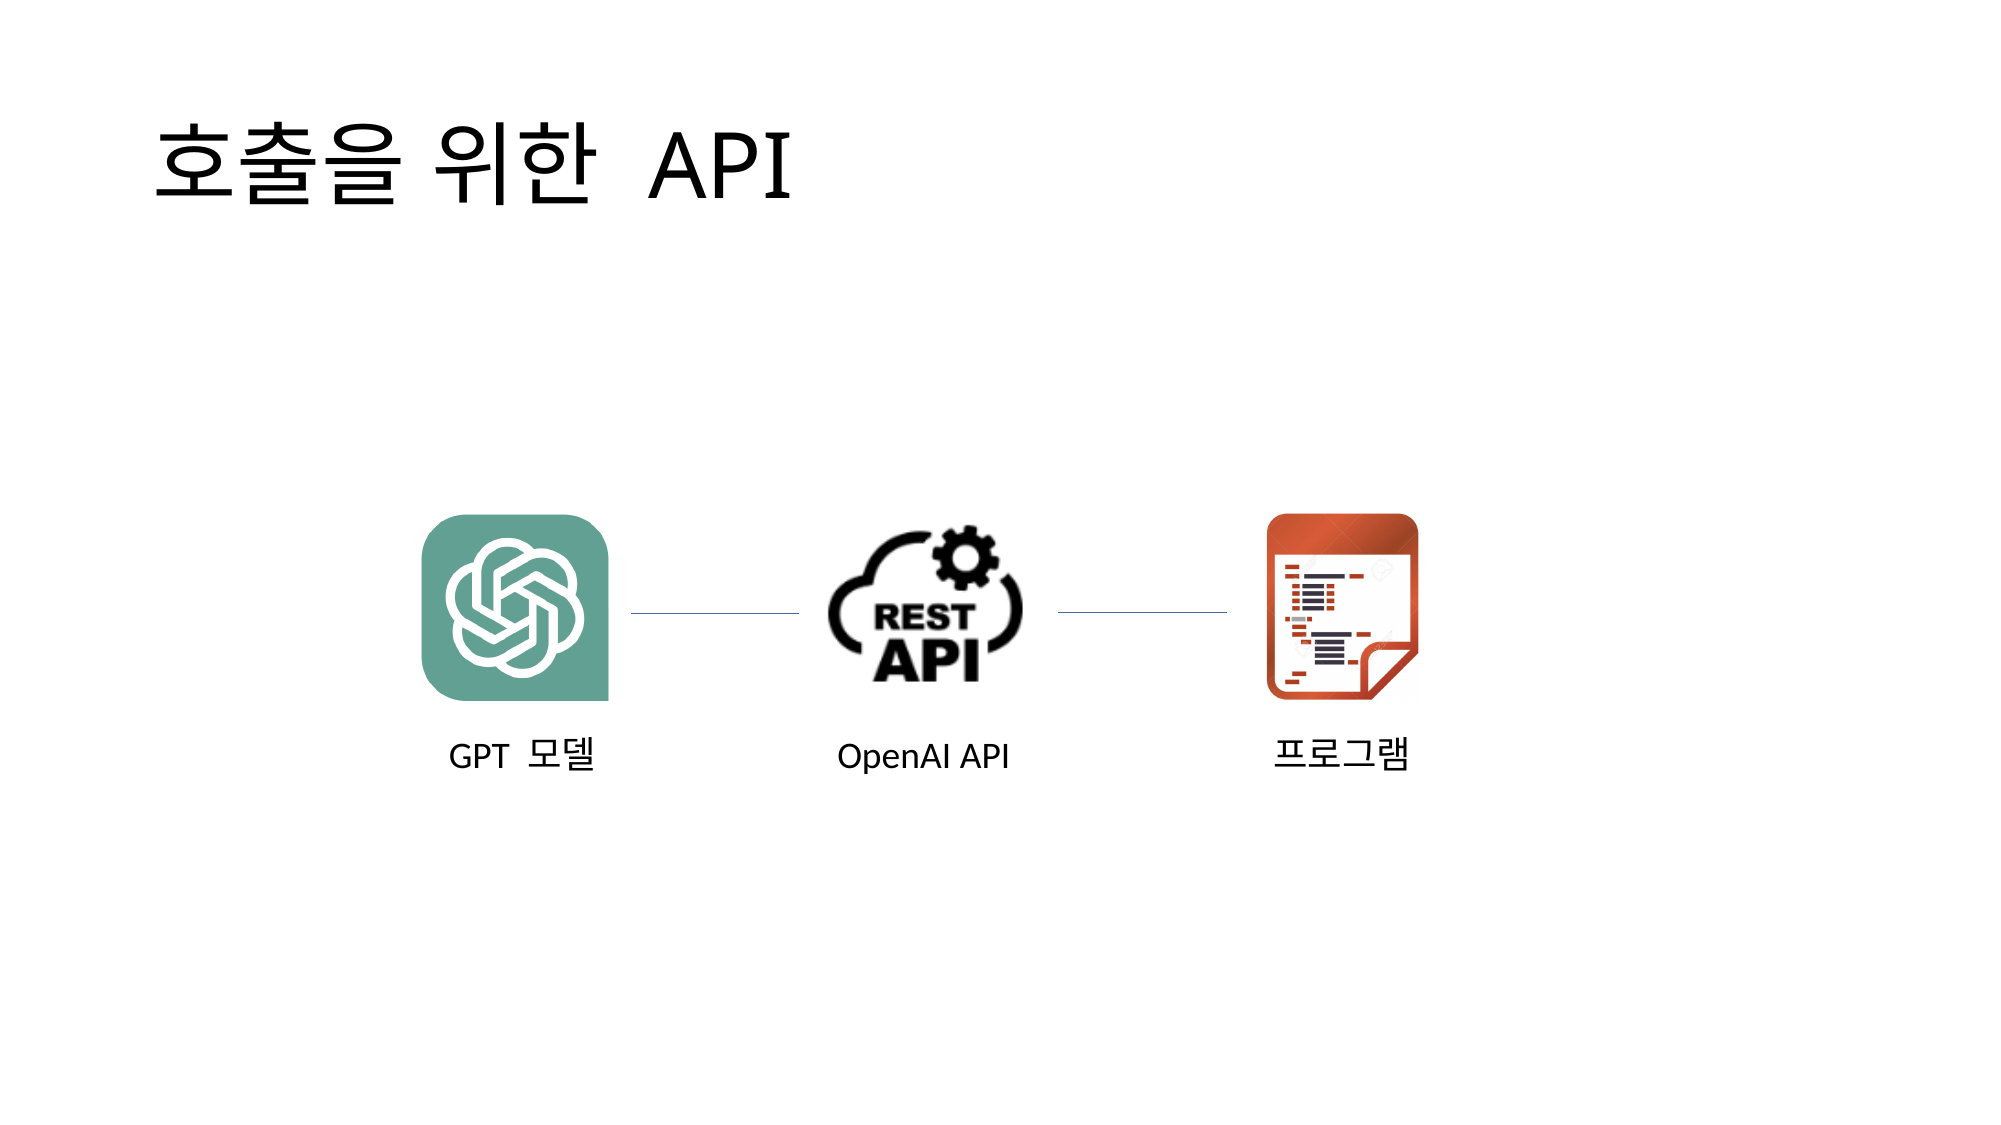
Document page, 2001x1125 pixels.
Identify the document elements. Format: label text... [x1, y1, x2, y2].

text_box GPT 모델 [433, 723, 612, 784]
picture [1264, 511, 1420, 702]
text_box 프로그램 [1258, 723, 1427, 784]
text_box OpenAI API [822, 723, 1026, 784]
title 호출을 위한 API [137, 59, 1863, 278]
picture [418, 511, 611, 702]
picture [814, 511, 1035, 702]
